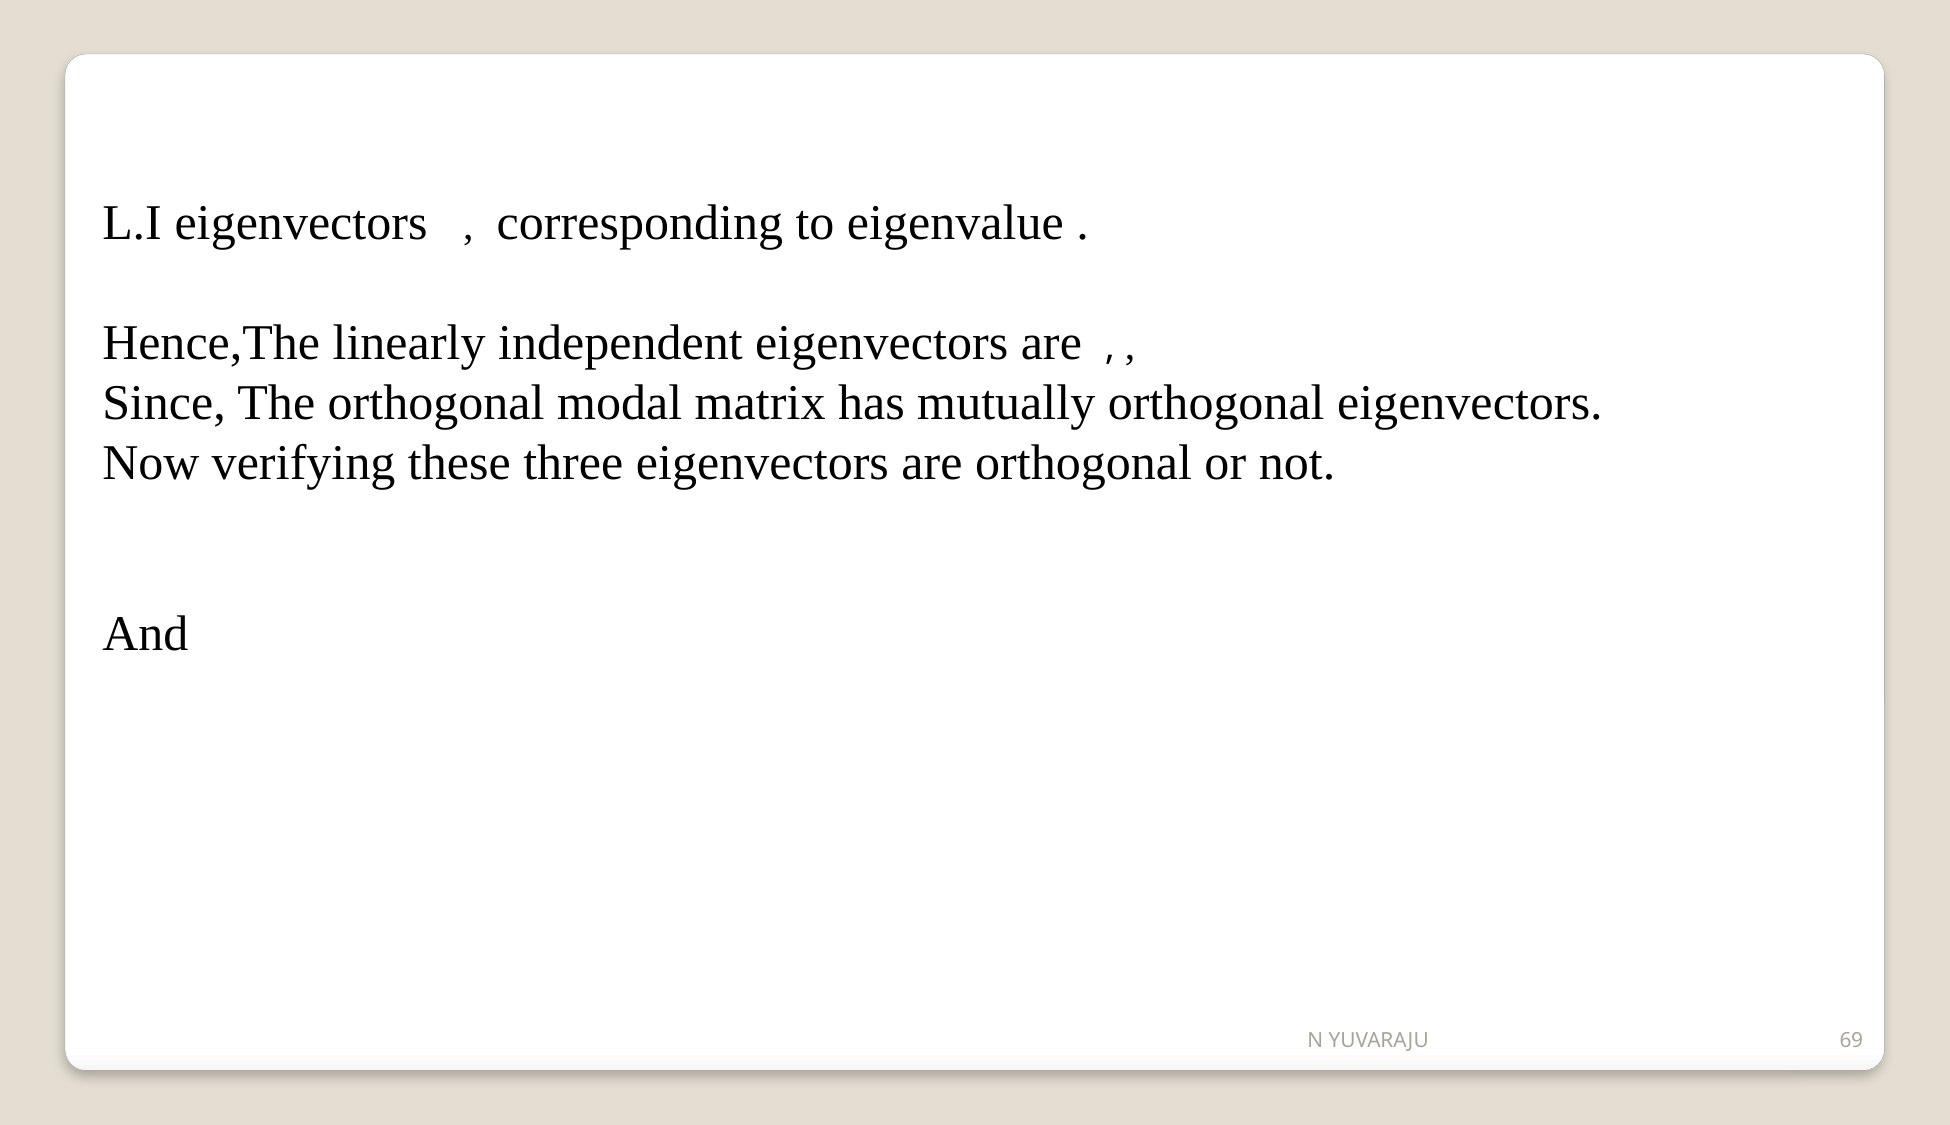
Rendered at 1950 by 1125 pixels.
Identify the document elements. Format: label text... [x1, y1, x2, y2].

slide_number 69 [1780, 1002, 1878, 1063]
footer N YUVARAJU [1292, 1002, 1780, 1063]
